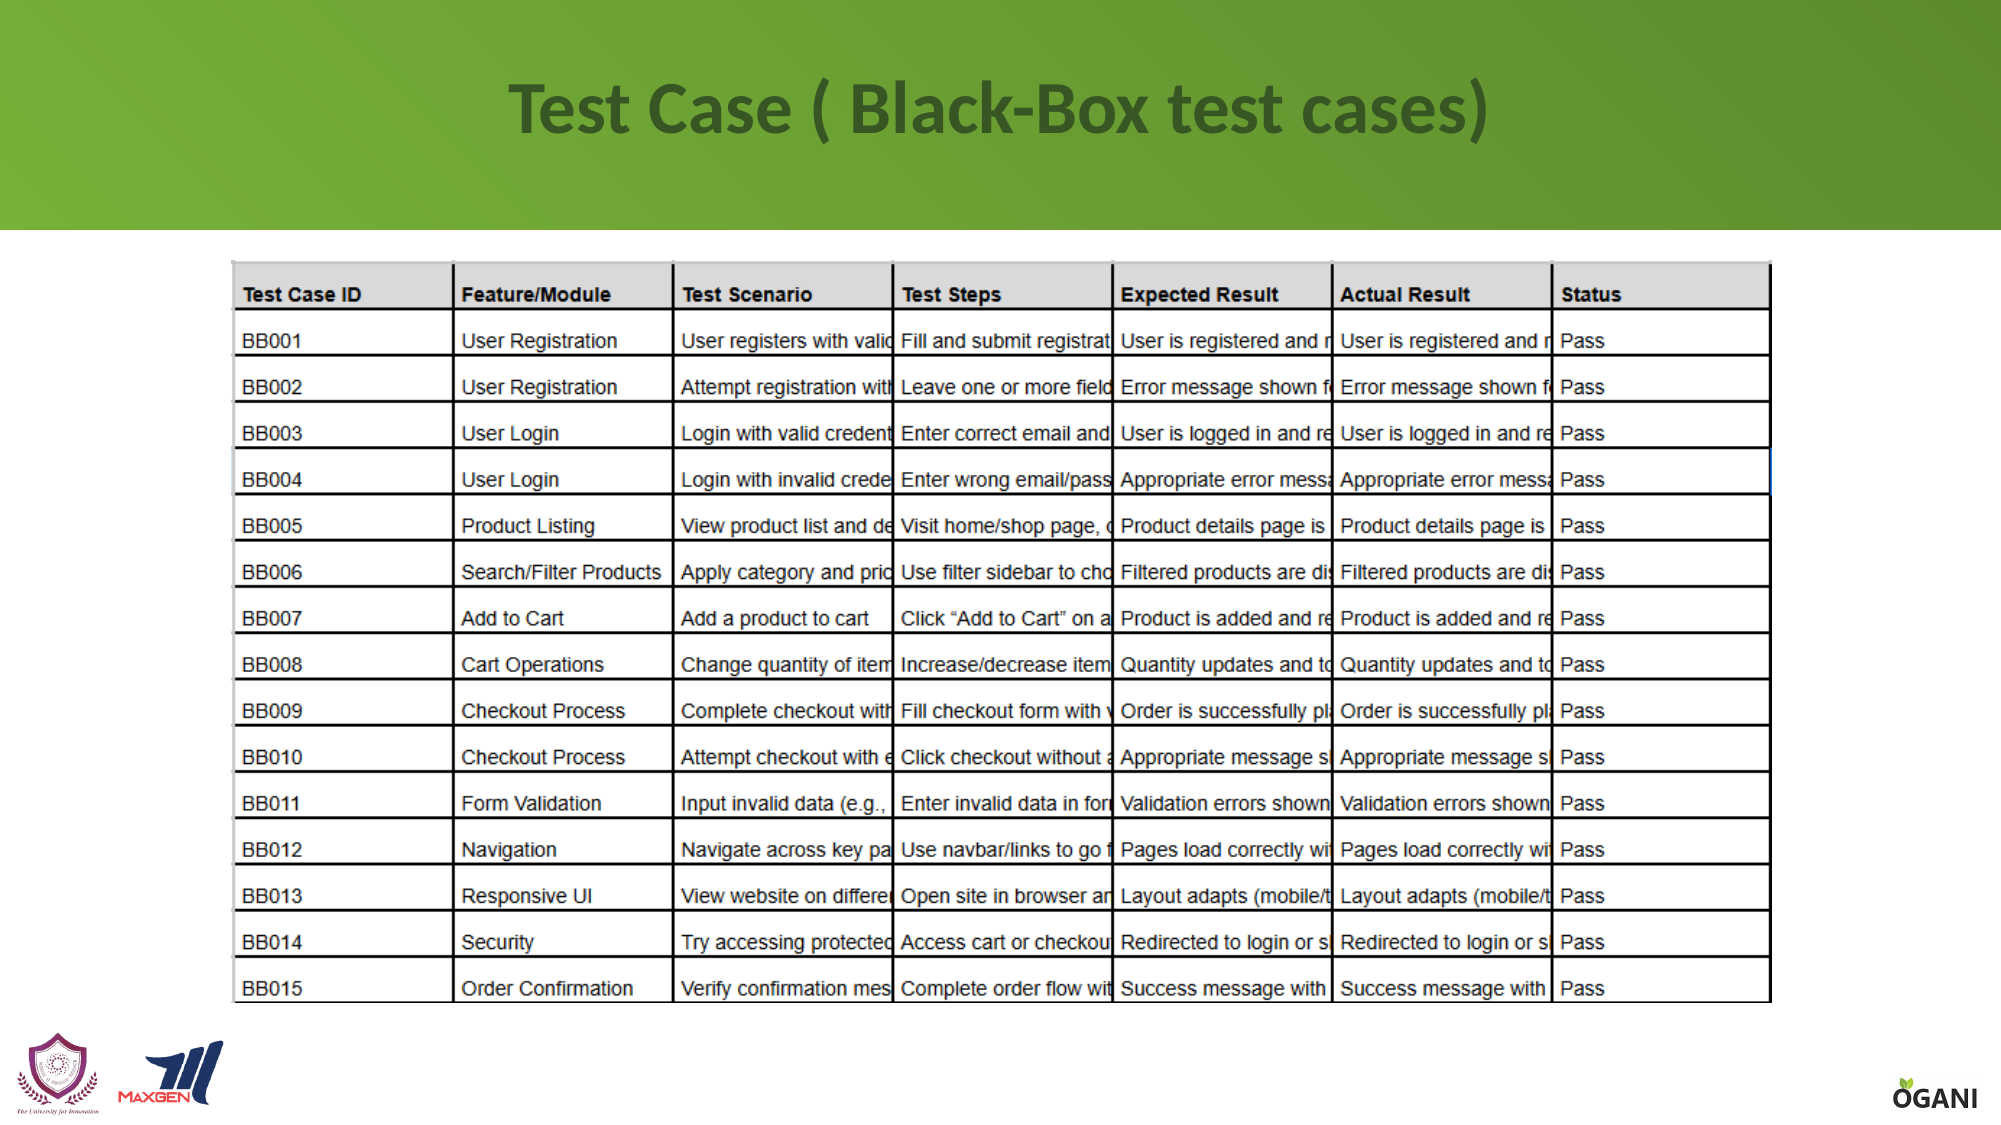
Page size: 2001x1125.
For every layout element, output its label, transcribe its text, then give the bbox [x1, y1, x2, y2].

text_box [0, 0, 2000, 230]
picture [0, 1019, 232, 1125]
picture [1890, 1076, 1980, 1112]
text_box Test Case ( Black-Box test cases) [284, 51, 1716, 157]
picture [231, 260, 1772, 1003]
